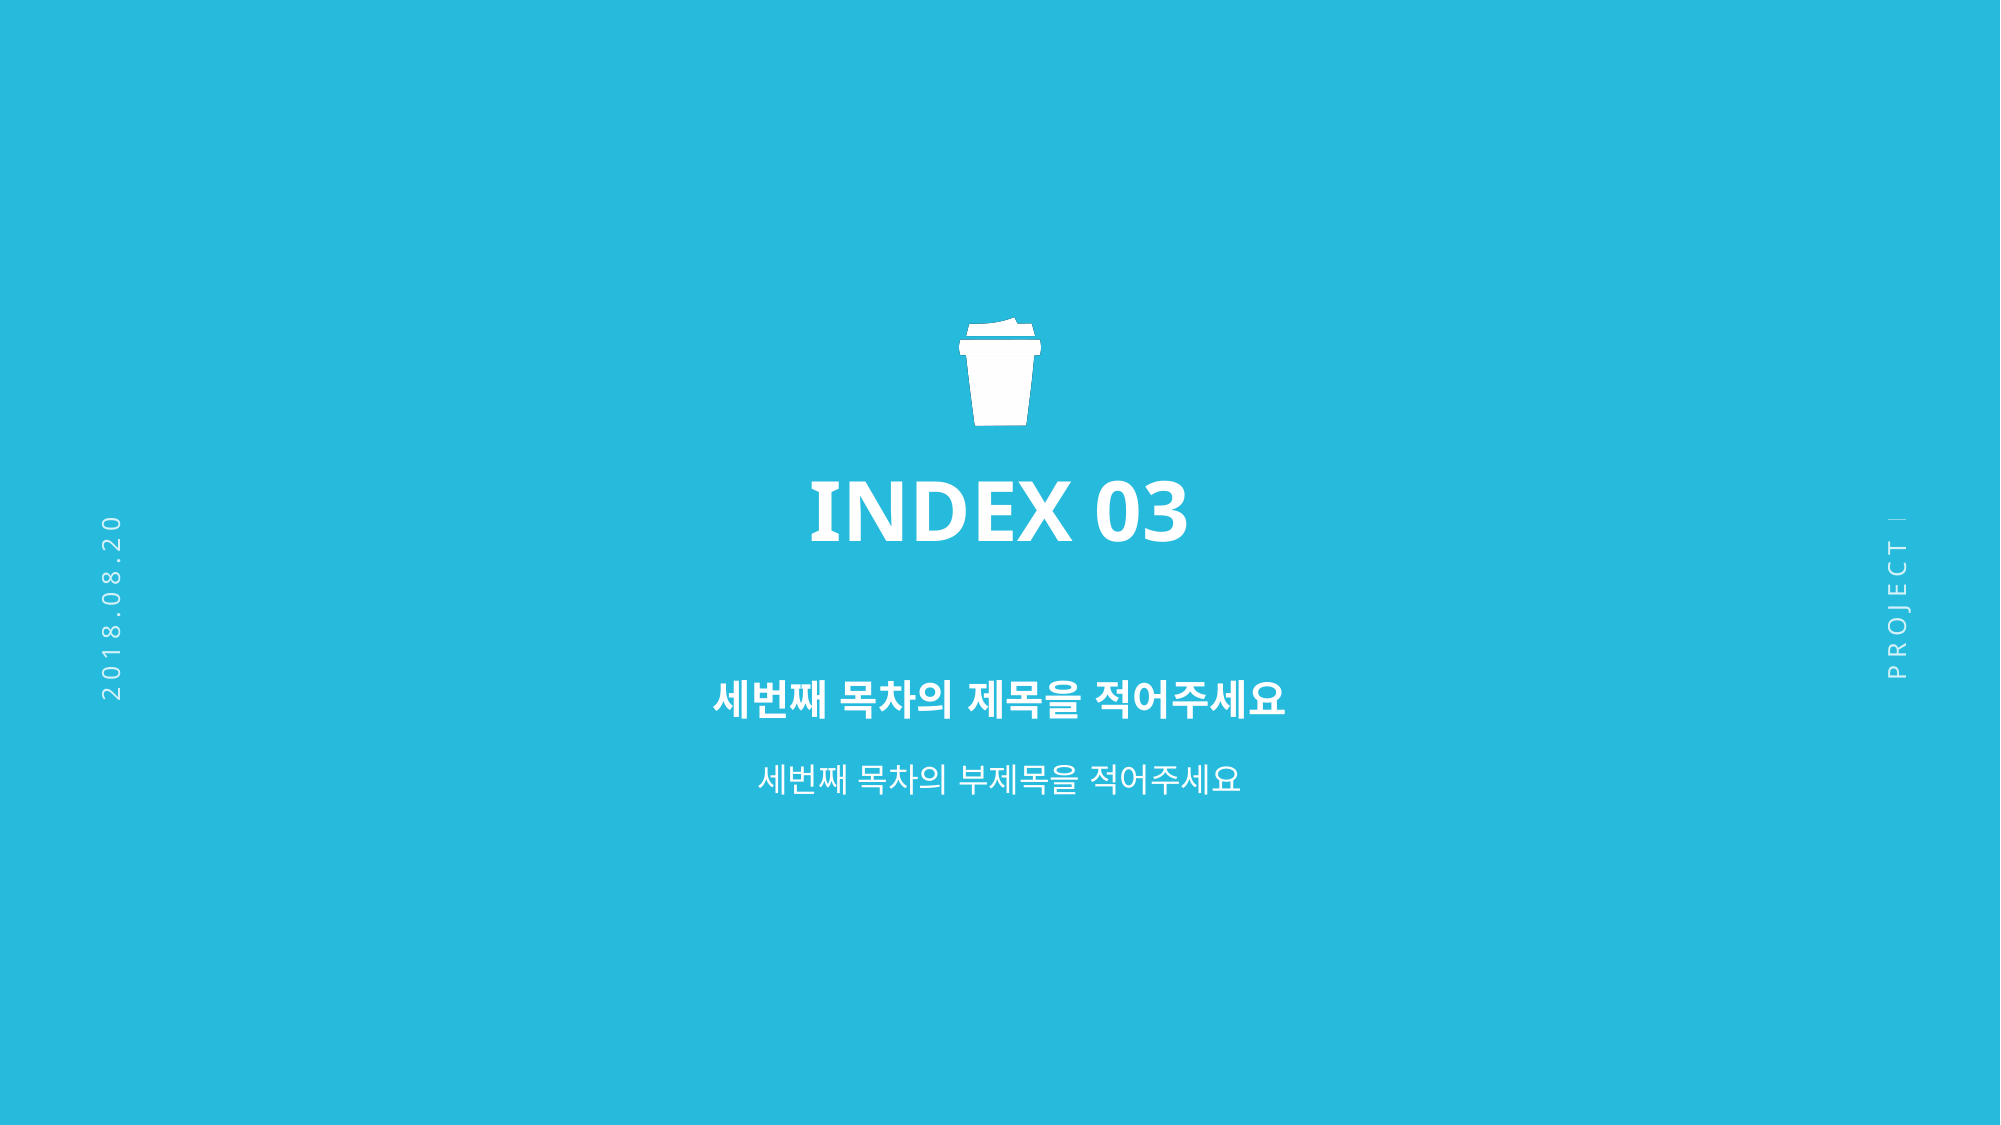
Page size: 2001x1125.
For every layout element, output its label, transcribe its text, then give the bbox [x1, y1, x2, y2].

text_box 2018.08.20 MON [81, 409, 133, 716]
text_box PROJECT NO.1 [1867, 430, 1919, 695]
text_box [693, 450, 1307, 808]
picture [959, 317, 1041, 426]
